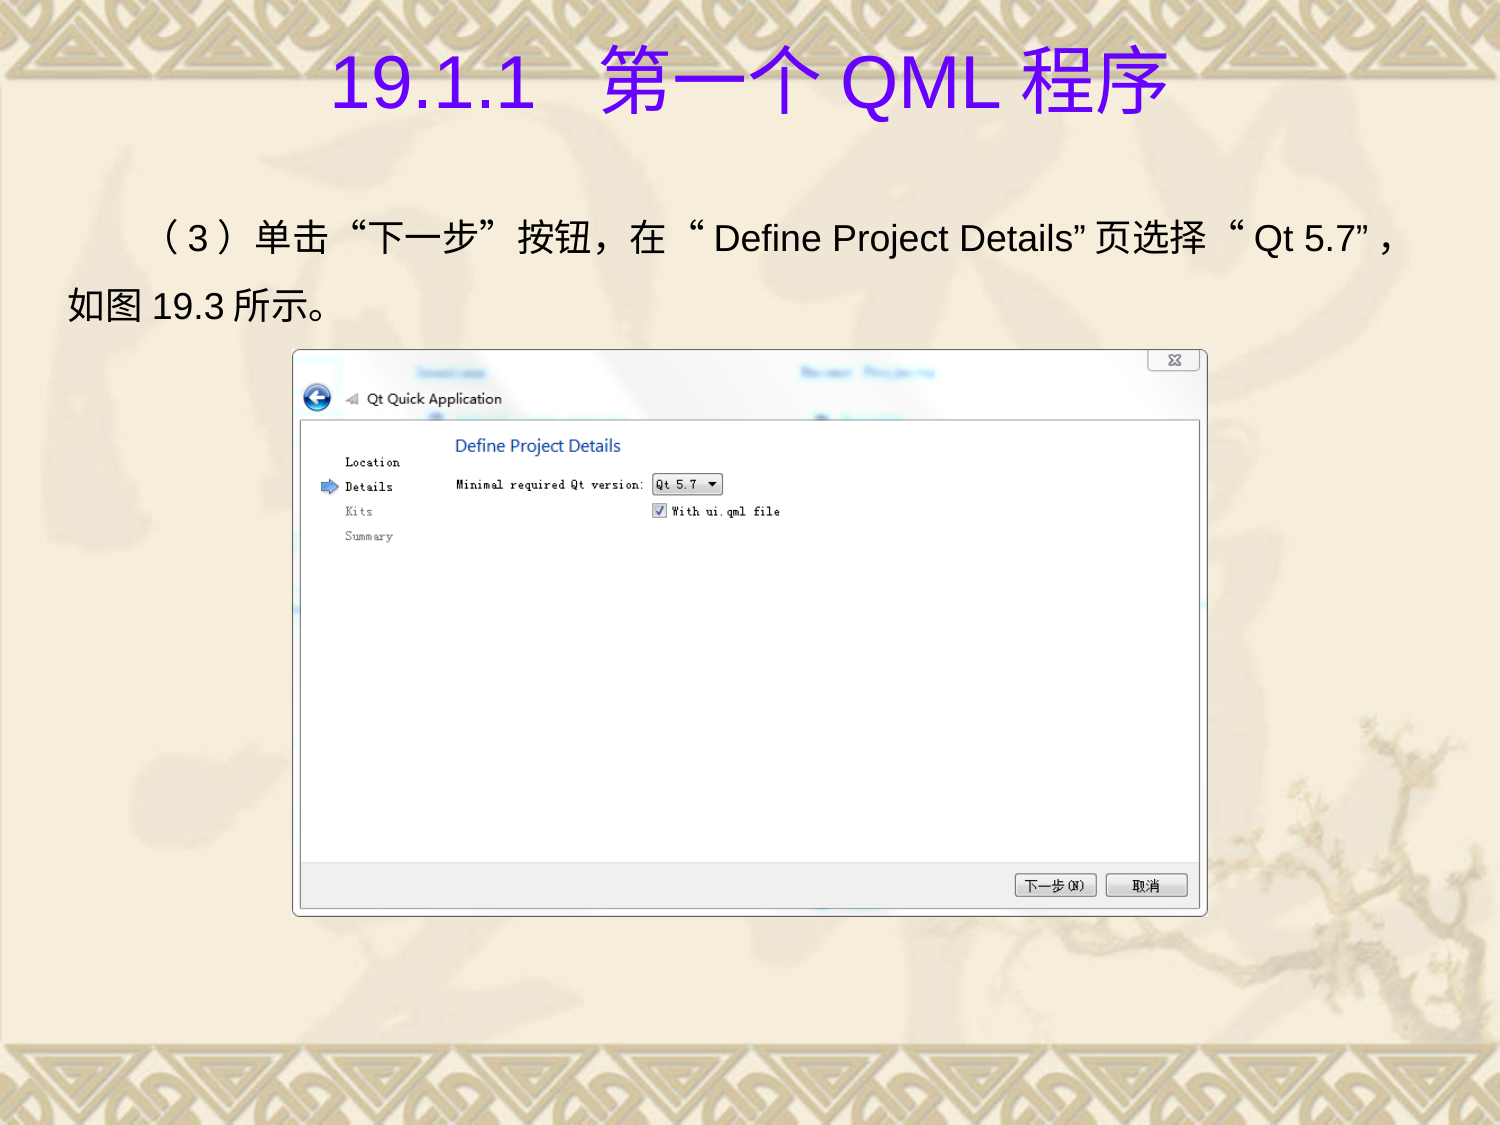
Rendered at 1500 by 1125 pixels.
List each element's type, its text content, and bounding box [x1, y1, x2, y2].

text_box （3）单击“下一步”按钮，在“Define Project Details”页选择“Qt 5.7”，如图19.3所示。 [53, 184, 1447, 470]
picture [0, 0, 1500, 1125]
title 19.1.1 第一个QML程序 [49, 7, 1451, 149]
